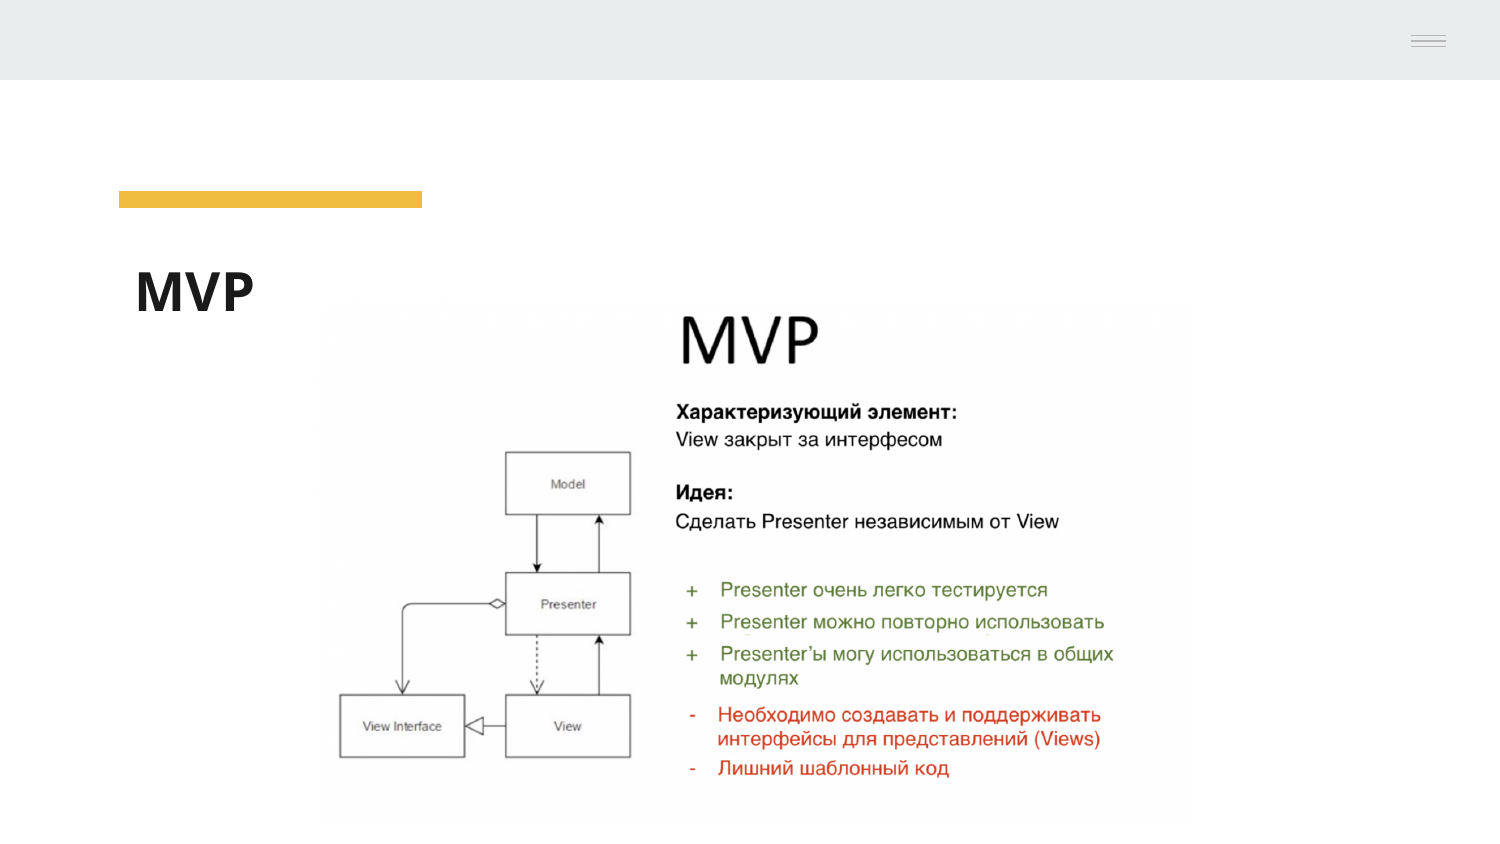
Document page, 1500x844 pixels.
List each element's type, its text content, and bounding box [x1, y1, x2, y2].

title МVP [119, 216, 1384, 763]
picture [310, 293, 1193, 824]
picture [119, 190, 422, 208]
